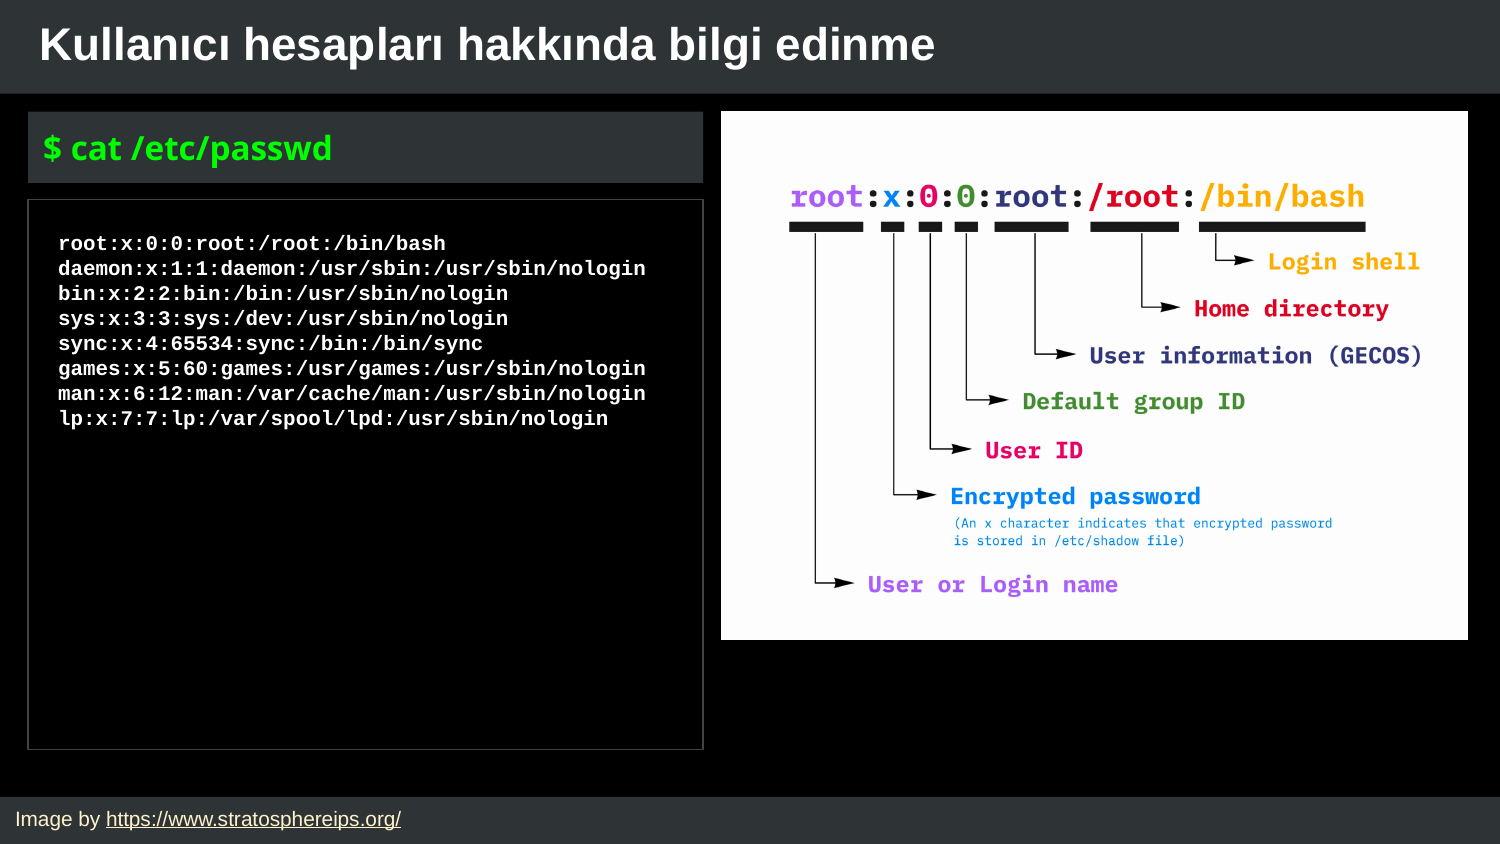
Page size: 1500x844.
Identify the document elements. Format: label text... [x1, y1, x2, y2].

text_box Image by https://www.stratosphereips.org/ [0, 792, 1500, 843]
list root:x:0:0:root:/root:/bin/bash daemon:x:1:1:daemon:/usr/sbin:/usr/sbin/nologin bin:x:2:2:bin:/bin:/usr/sbin/nologin sys:x:3:3:sys:/dev:/usr/sbin/nologin sync:x:4:65534:sync:/bin:/bin/sync games:x:5:60:games:/usr/games:/usr/sbin/nologin man:x:6:12:man:/var/cache/man:/usr/sbin/nologin lp:x:7:7:lp:/var/spool/lpd:/usr/sbin/nologin [28, 199, 704, 750]
title Kullanıcı hesapları hakkında bilgi edinme [24, 0, 1313, 85]
picture [721, 111, 1469, 640]
list $ cat /etc/passwd [28, 111, 704, 183]
